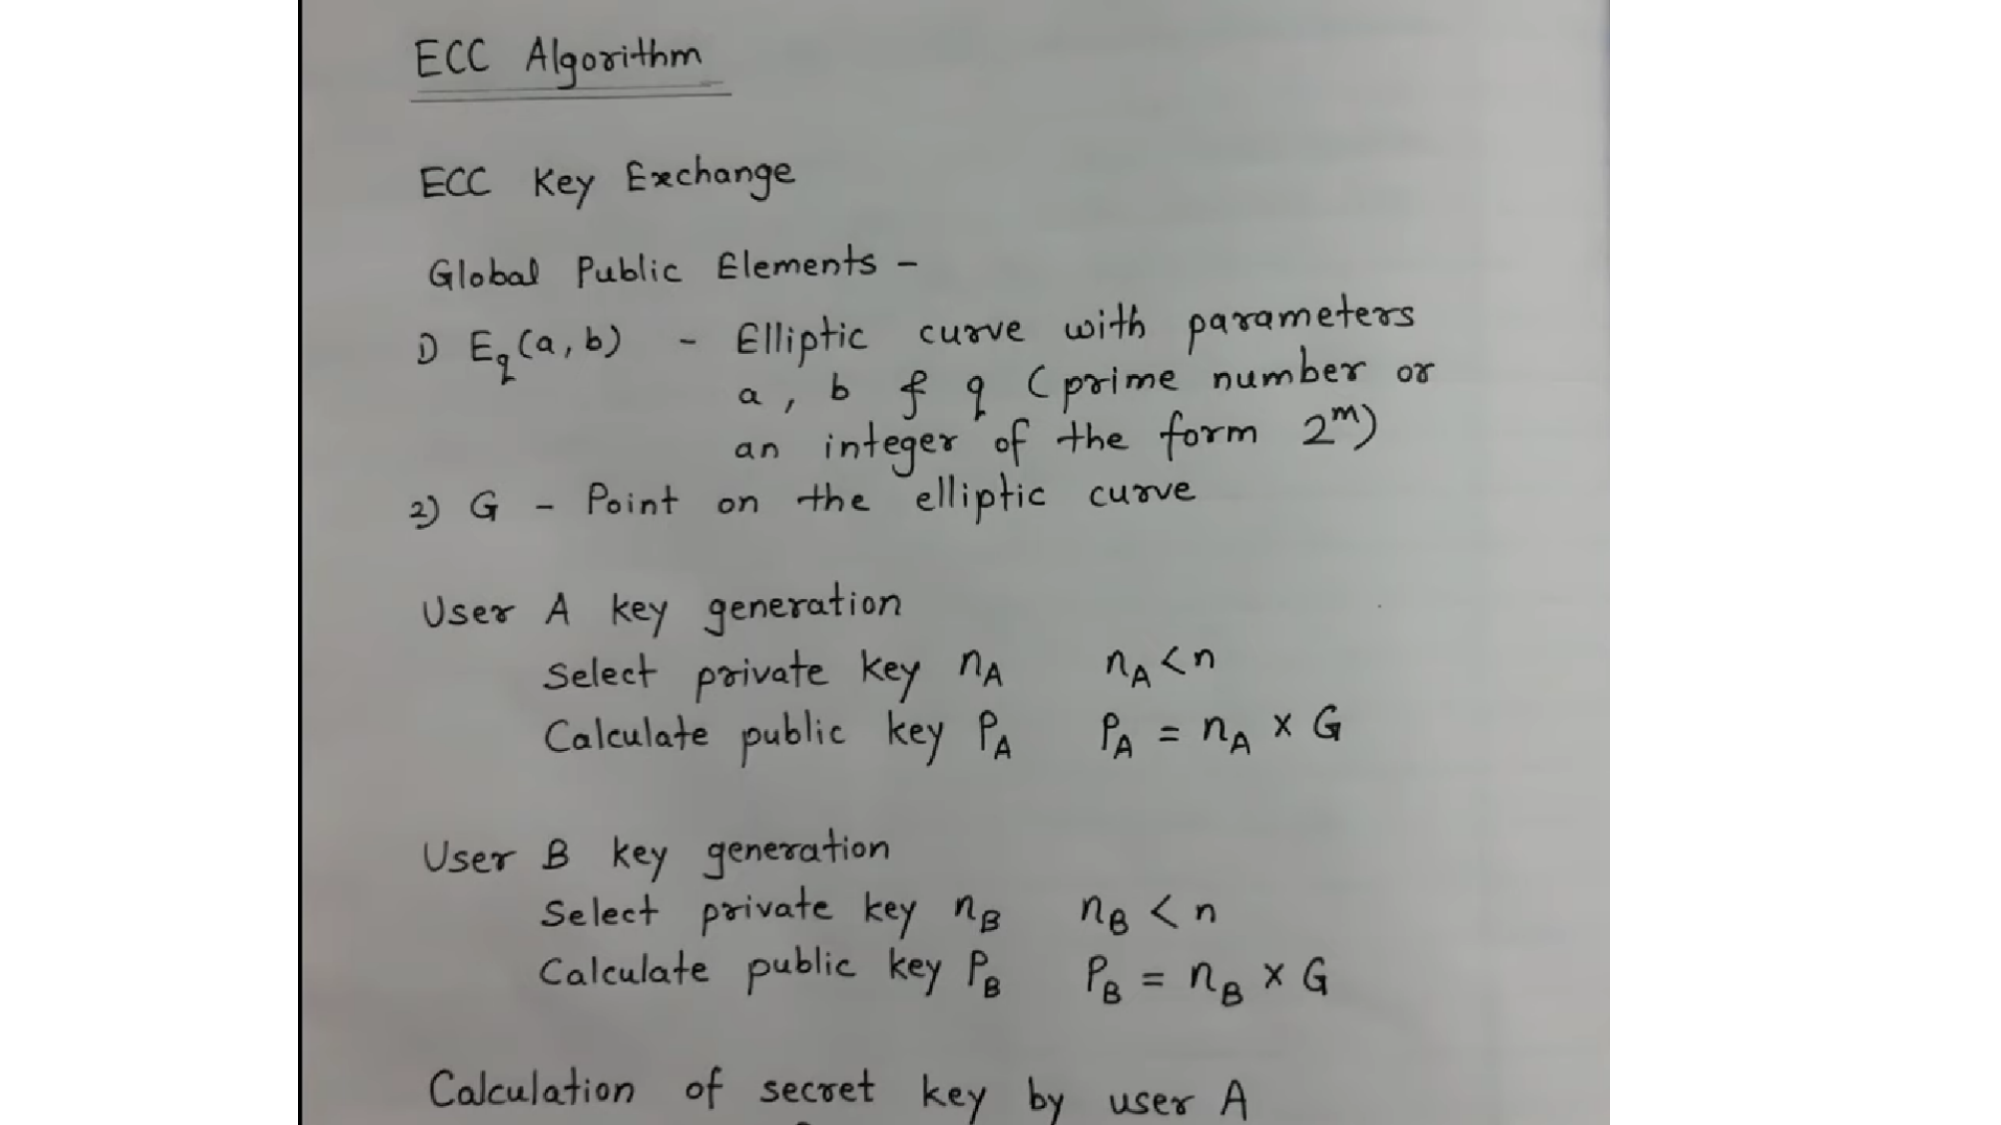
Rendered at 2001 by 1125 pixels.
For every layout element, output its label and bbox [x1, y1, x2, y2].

list [298, 0, 1610, 1125]
